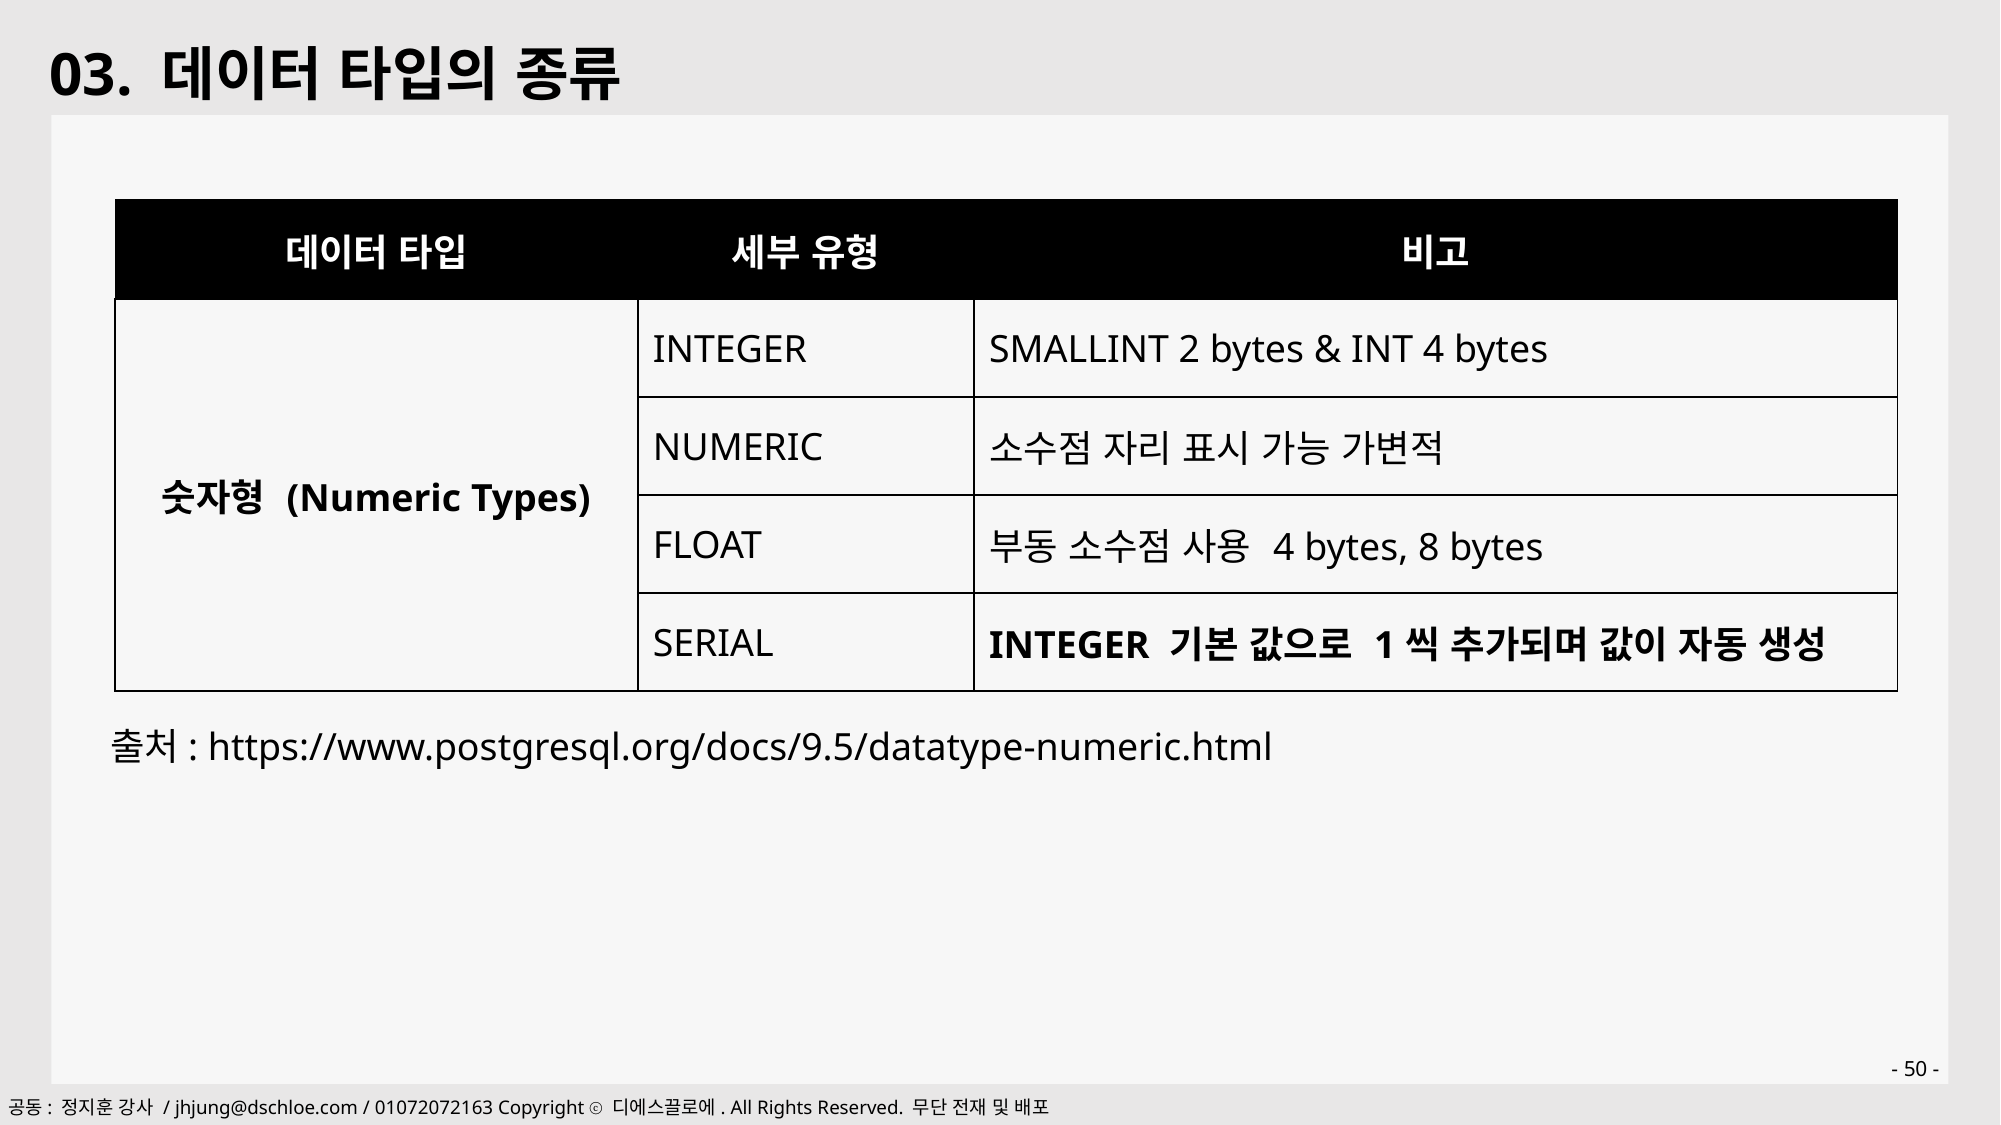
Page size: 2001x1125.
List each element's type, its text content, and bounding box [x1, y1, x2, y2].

table_header 데이터 타입 [115, 203, 638, 298]
table_cell 숫자형 (Numeric Types) [116, 300, 637, 690]
table_header 비고 [974, 203, 1898, 298]
table_cell SERIAL [639, 594, 973, 690]
table_header 세부 유형 [638, 203, 974, 298]
table_cell NUMERIC [639, 398, 973, 494]
table_cell 소수점 자리 표시 가능 가변적 [975, 398, 1897, 494]
table_cell INTEGER [639, 300, 973, 396]
slide_number - 50 - [1504, 1039, 1955, 1100]
text_box 출처: https://www.postgresql.org/docs/9.5/datatype-numeric.html [95, 715, 1289, 776]
table_cell 부동 소수점 사용 4 bytes, 8 bytes [975, 496, 1897, 592]
table_cell SMALLINT 2 bytes & INT 4 bytes [975, 300, 1897, 396]
table_cell FLOAT [639, 496, 973, 592]
text_box 03. 데이터 타입의 종류 [34, 30, 638, 115]
table_cell INTEGER 기본 값으로 1씩 추가되며 값이 자동 생성 [975, 594, 1897, 690]
